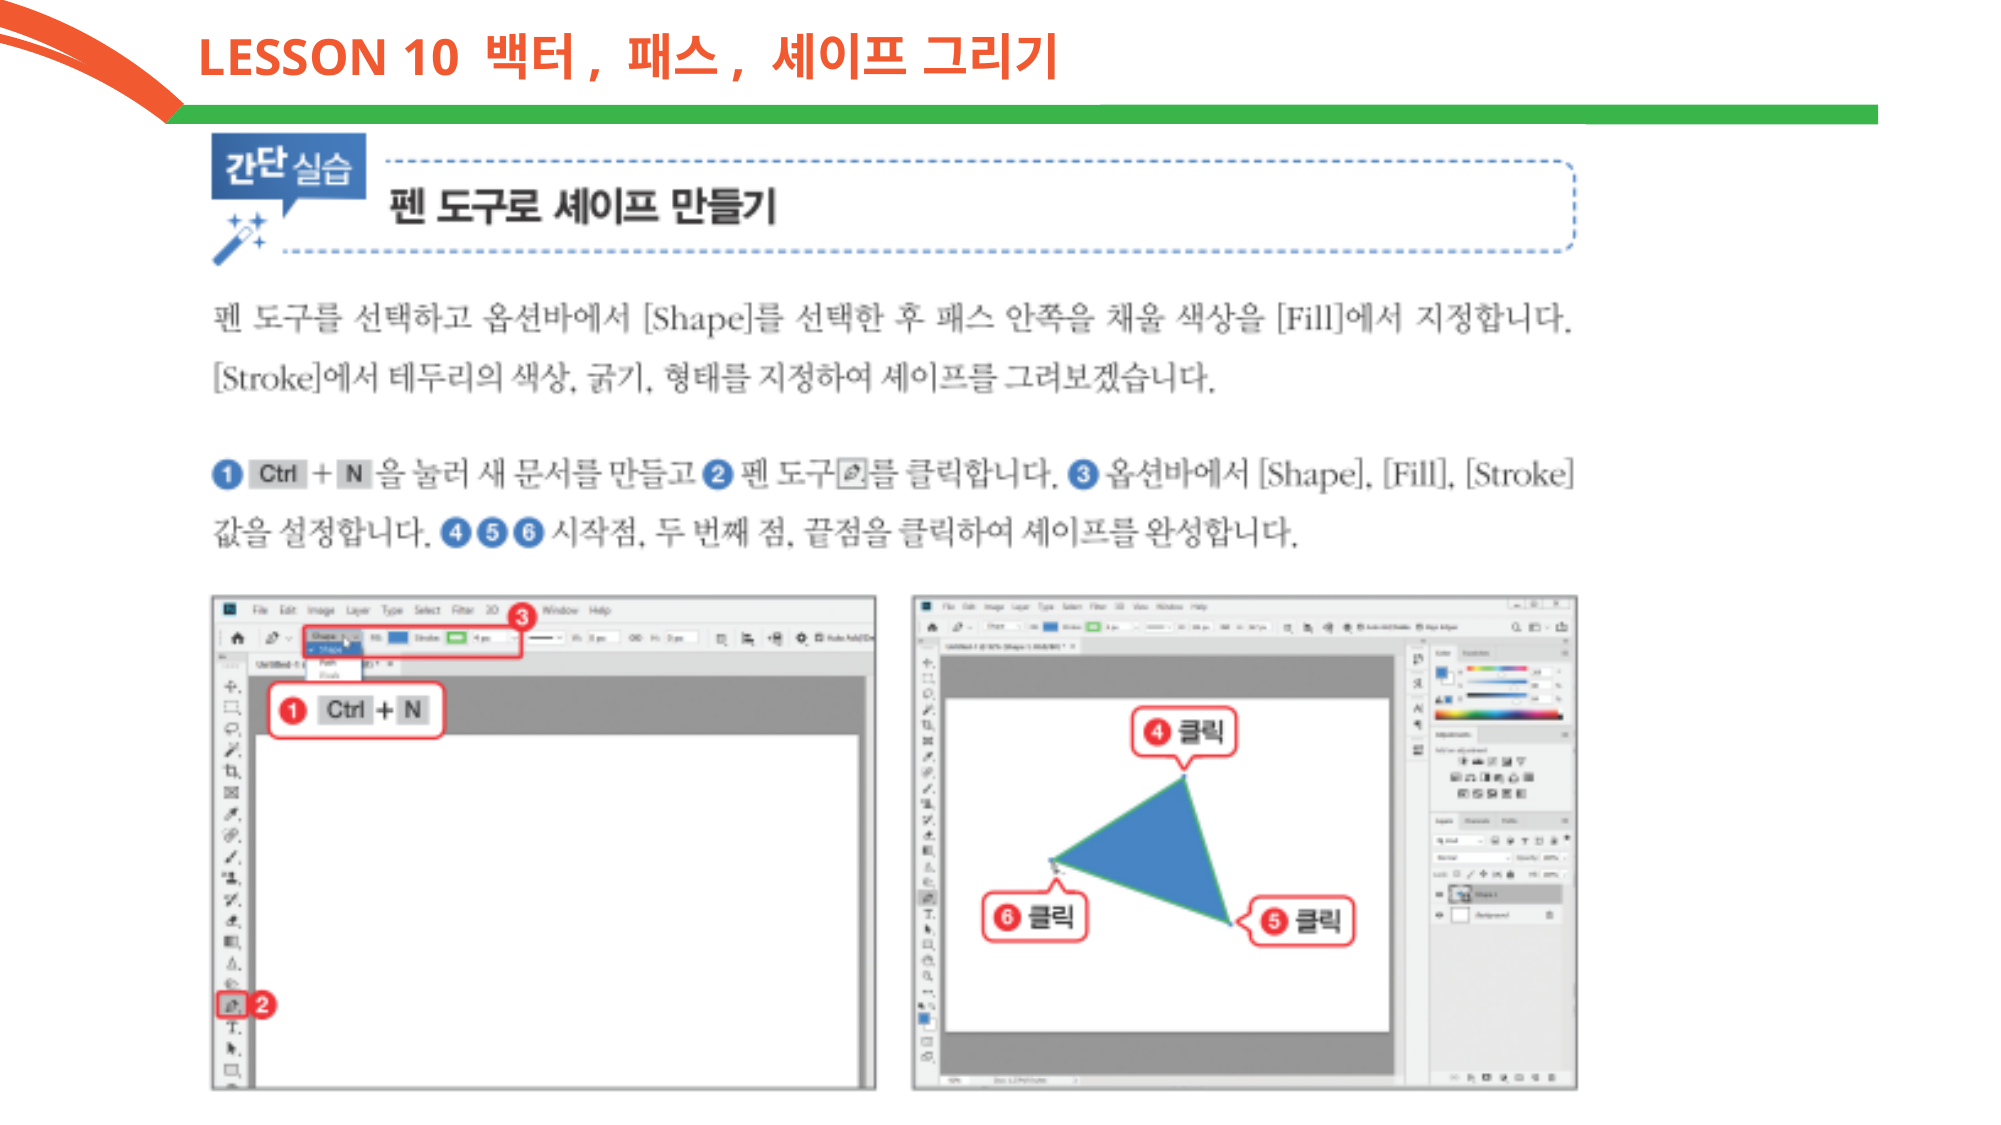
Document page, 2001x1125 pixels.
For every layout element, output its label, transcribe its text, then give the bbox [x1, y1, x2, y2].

title LESSON 10 백터, 패스, 셰이프 그리기 [183, 24, 1836, 95]
picture [205, 124, 1586, 1099]
